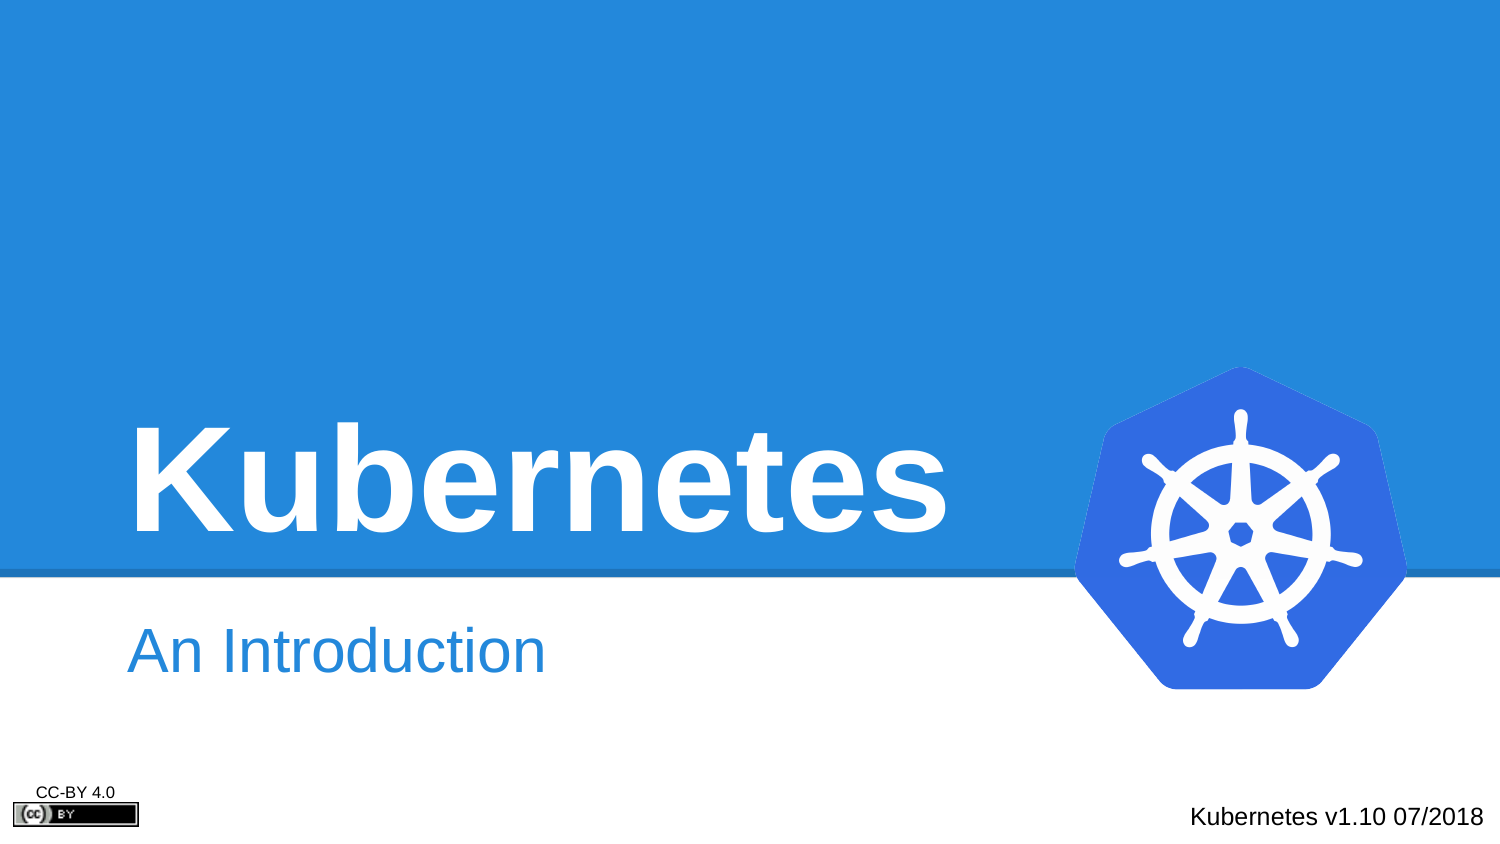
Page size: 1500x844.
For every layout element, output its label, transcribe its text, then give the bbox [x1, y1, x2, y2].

text_box CC-BY 4.0 [13, 767, 139, 802]
title Kubernetes [112, 306, 1388, 577]
text_box Kubernetes v1.10 07/2018 [1165, 785, 1500, 844]
picture [12, 802, 139, 827]
subtitle An Introduction [112, 594, 1388, 722]
picture [1073, 360, 1409, 696]
